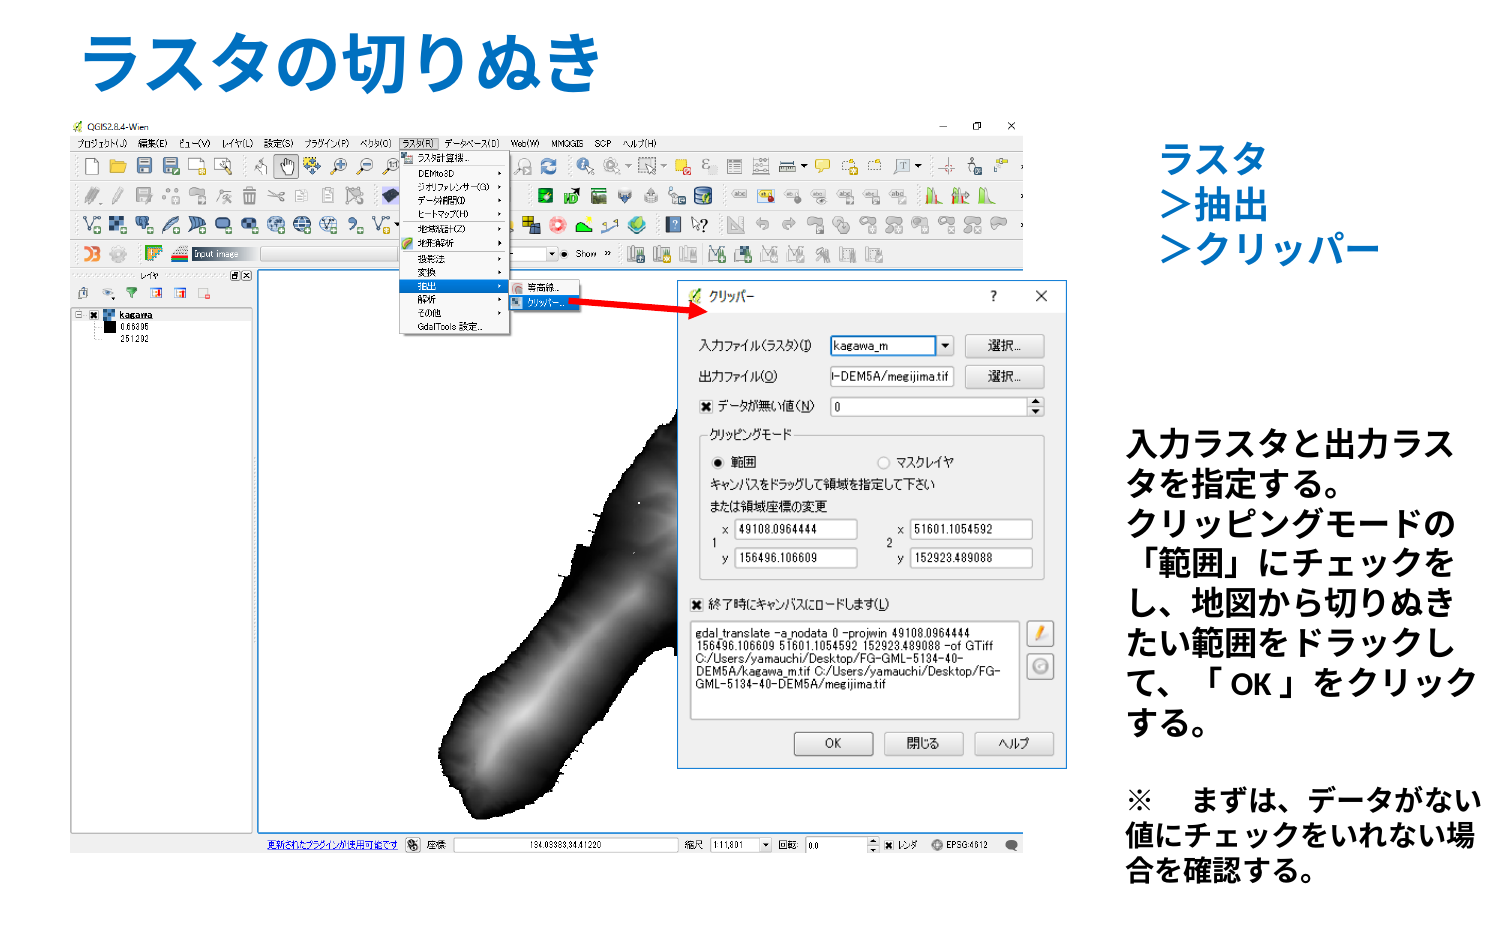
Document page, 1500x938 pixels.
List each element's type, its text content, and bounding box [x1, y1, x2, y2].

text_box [568, 300, 708, 312]
text_box ラスタ ＞抽出 ＞クリッパー [1142, 128, 1397, 279]
picture [70, 118, 1067, 854]
text_box 入力ラスタと出力ラスタを指定する。 クリッピングモードの「範囲」にチェックをし、地図から切りぬきたい範囲をドラックして、「OK」をクリックする。 ※ まずは、データがない値にチェックをいれない場合を確認する。 [1110, 415, 1500, 895]
title ラスタの切りぬき [60, 25, 1355, 109]
